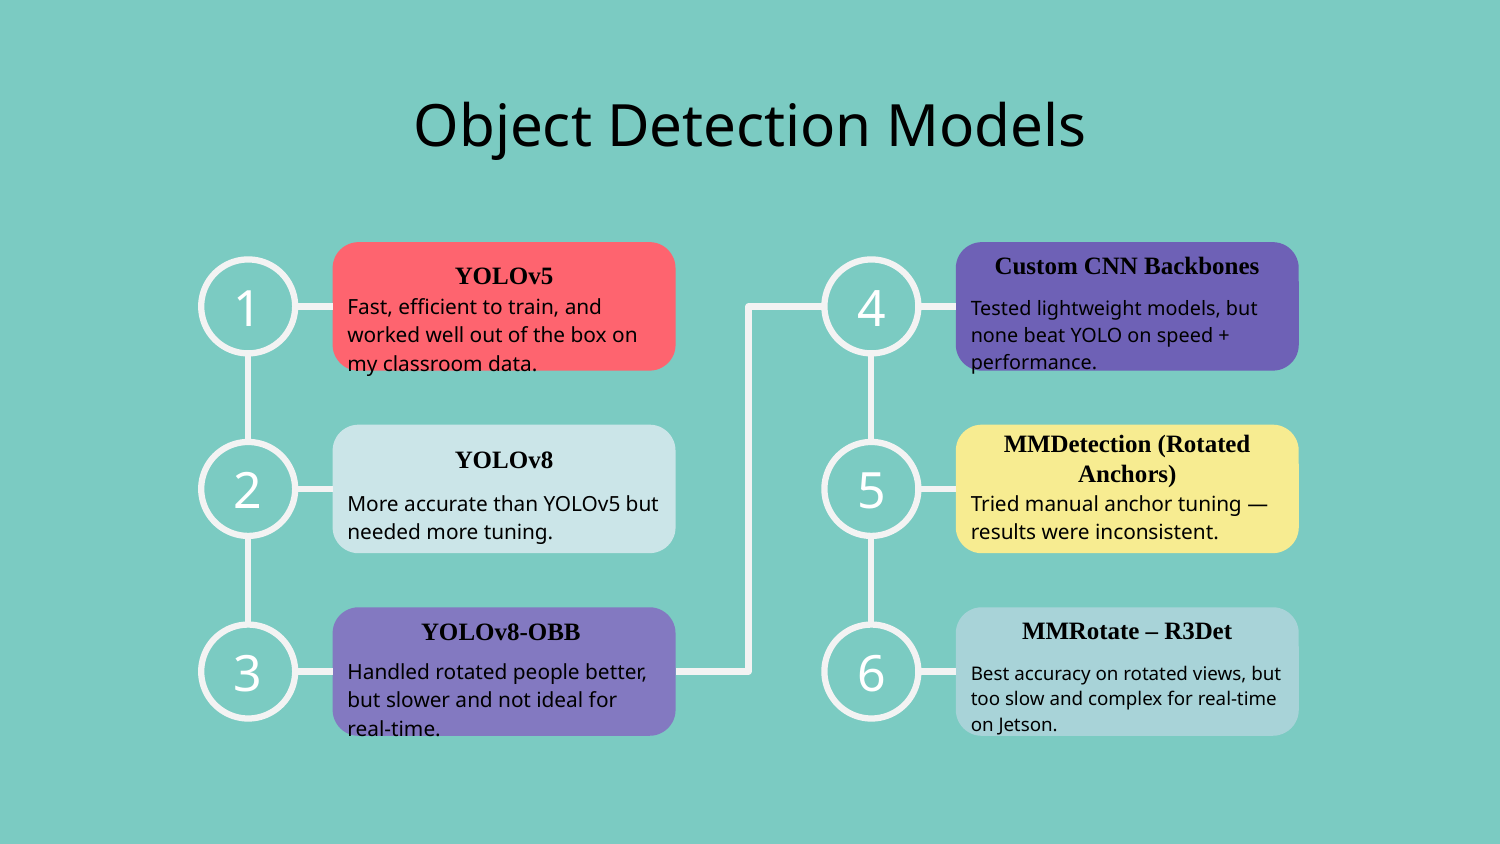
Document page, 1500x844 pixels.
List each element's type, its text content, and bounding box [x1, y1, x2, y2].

text_box [343, 607, 665, 612]
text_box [955, 613, 1300, 730]
text_box 4 [824, 259, 919, 354]
text_box [967, 424, 1288, 429]
title Object Detection Models [75, 72, 1425, 167]
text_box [332, 614, 676, 729]
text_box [332, 248, 676, 365]
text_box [955, 430, 1300, 547]
text_box [968, 242, 1287, 246]
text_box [332, 431, 670, 547]
text_box 1 [201, 259, 296, 354]
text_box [675, 306, 825, 672]
text_box 3 [201, 624, 296, 719]
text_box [955, 248, 1300, 365]
text_box [966, 607, 1288, 612]
text_box 6 [825, 624, 919, 719]
text_box 2 [201, 442, 296, 536]
text_box [342, 424, 666, 430]
text_box 5 [830, 442, 919, 536]
text_box [345, 242, 664, 246]
